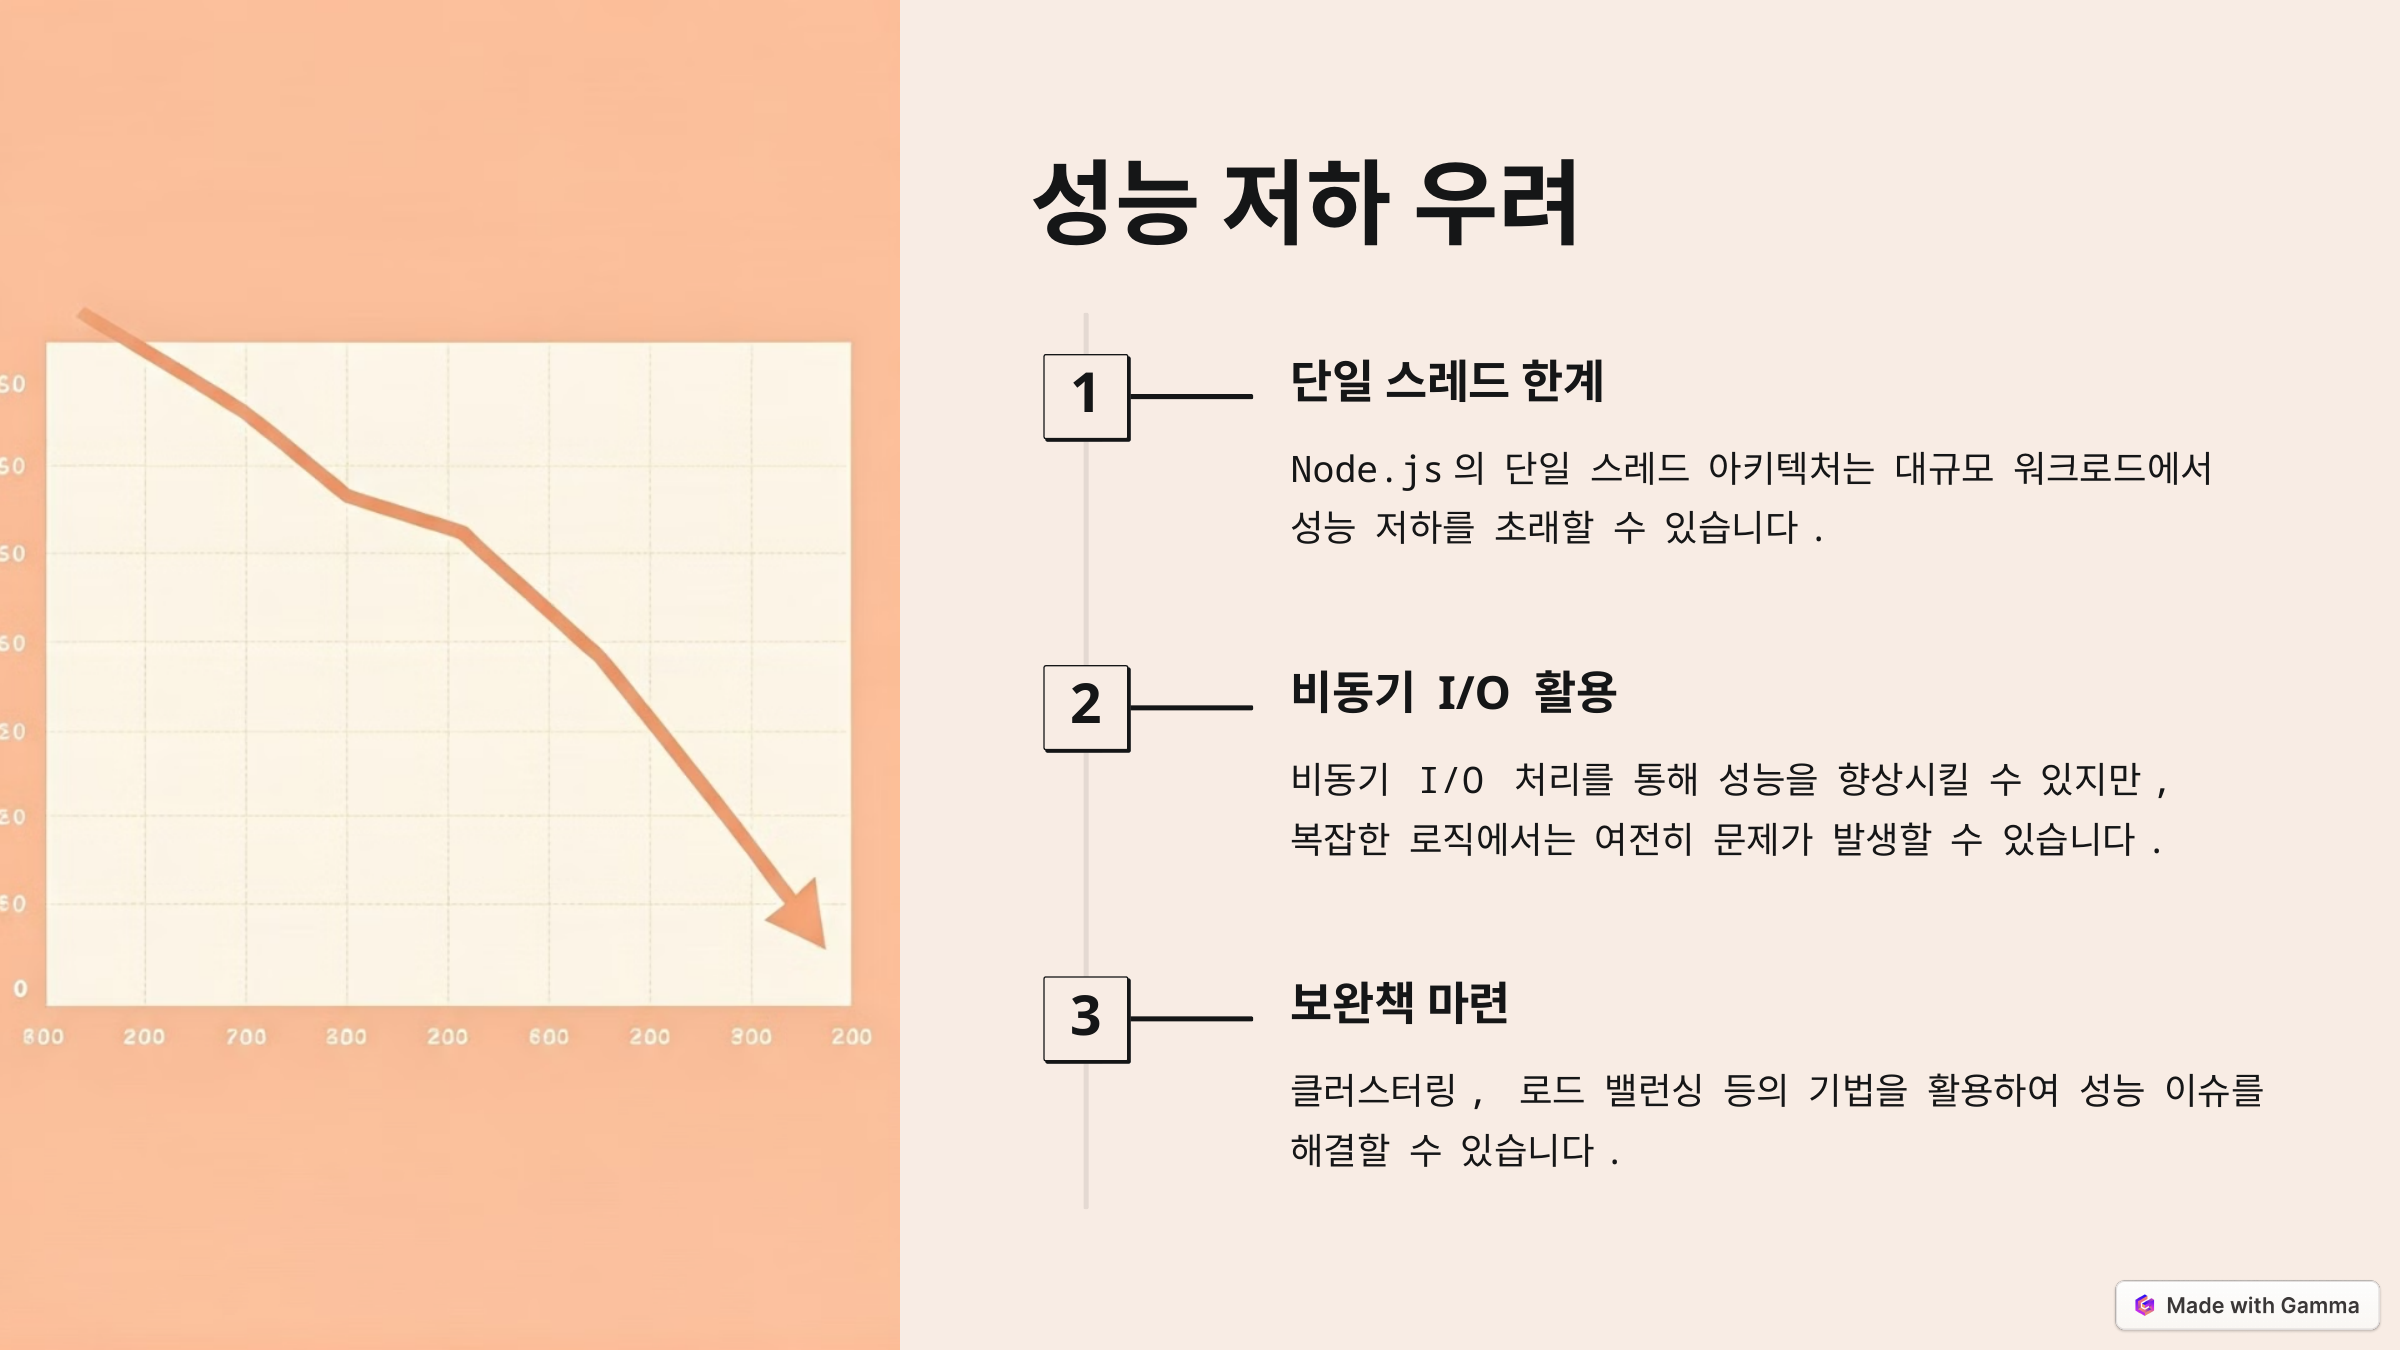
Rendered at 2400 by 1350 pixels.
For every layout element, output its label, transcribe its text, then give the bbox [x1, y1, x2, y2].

text_box 보완책 마련 [1290, 972, 1756, 1031]
text_box 성능 저하 우려 [1030, 140, 1961, 258]
text_box 비동기 I/O 활용 [1290, 661, 1756, 720]
text_box [1083, 312, 1089, 354]
text_box [1044, 665, 1128, 750]
text_box [1083, 753, 1089, 977]
text_box 1 [1074, 368, 1098, 425]
text_box 2 [1069, 679, 1103, 736]
text_box [1131, 705, 1254, 711]
text_box 3 [1068, 991, 1103, 1047]
picture [2106, 1271, 2389, 1339]
text_box [1044, 977, 1128, 1061]
text_box 클러스터링, 로드 밸런싱 등의 기법을 활용하여 성능 이슈를 해결할 수 있습니다. [1290, 1052, 2270, 1172]
text_box [1131, 394, 1254, 400]
text_box Node.js의 단일 스레드 아키텍처는 대규모 워크로드에서 성능 저하를 초래할 수 있습니다. [1290, 430, 2270, 550]
picture [0, 0, 900, 1350]
text_box 단일 스레드 한계 [1290, 350, 1756, 409]
text_box [1083, 441, 1089, 665]
text_box [1131, 1016, 1254, 1022]
text_box [1044, 354, 1128, 439]
text_box [1083, 1064, 1089, 1210]
text_box 비동기 I/O 처리를 통해 성능을 향상시킬 수 있지만, 복잡한 로직에서는 여전히 문제가 발생할 수 있습니다. [1290, 741, 2270, 861]
